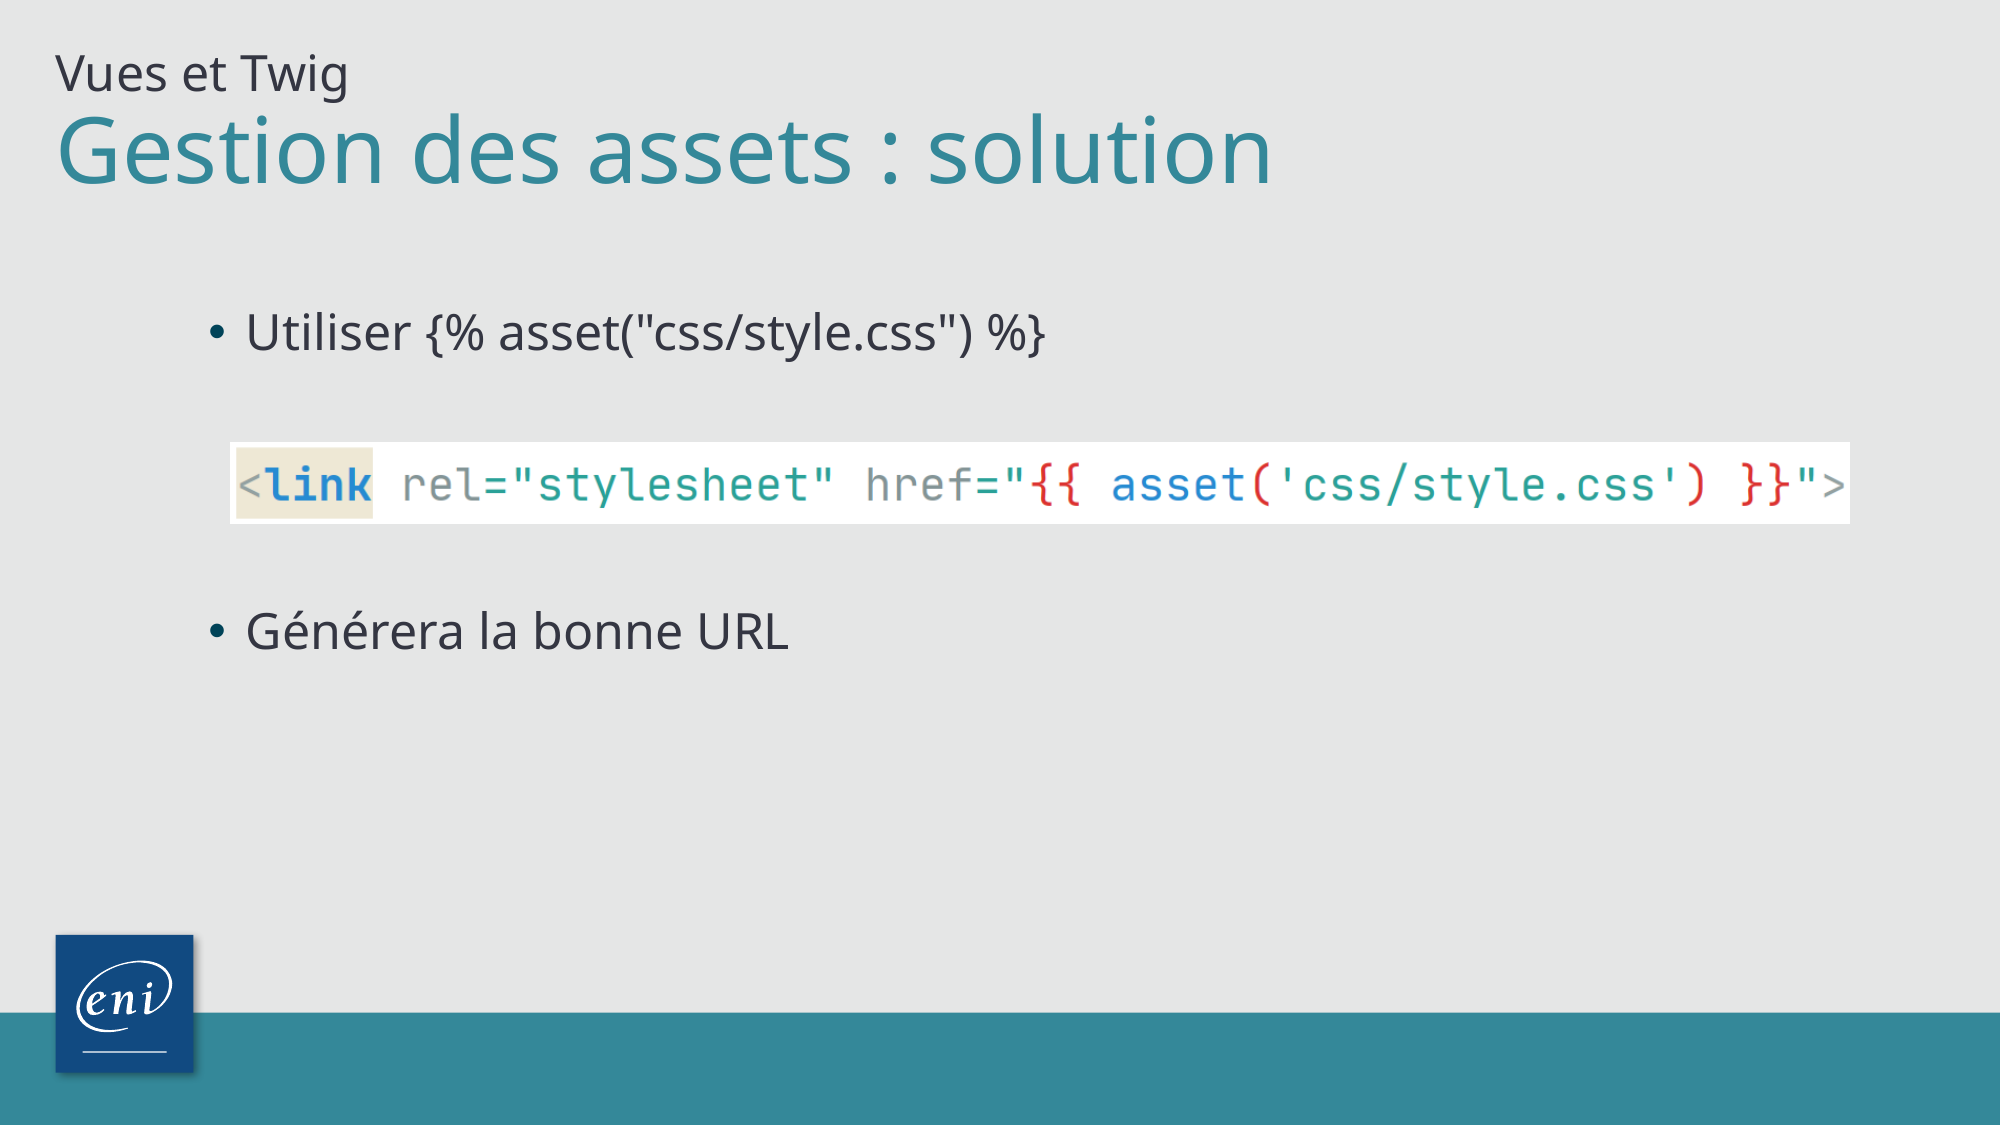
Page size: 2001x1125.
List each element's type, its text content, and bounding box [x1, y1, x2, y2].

list Vues et Twig [55, 31, 1952, 103]
picture [230, 442, 1850, 524]
title Gestion des assets : solution [55, 104, 1952, 205]
list Utiliser {% asset("css/style.css") %} Générera la bonne URL [193, 299, 1952, 993]
